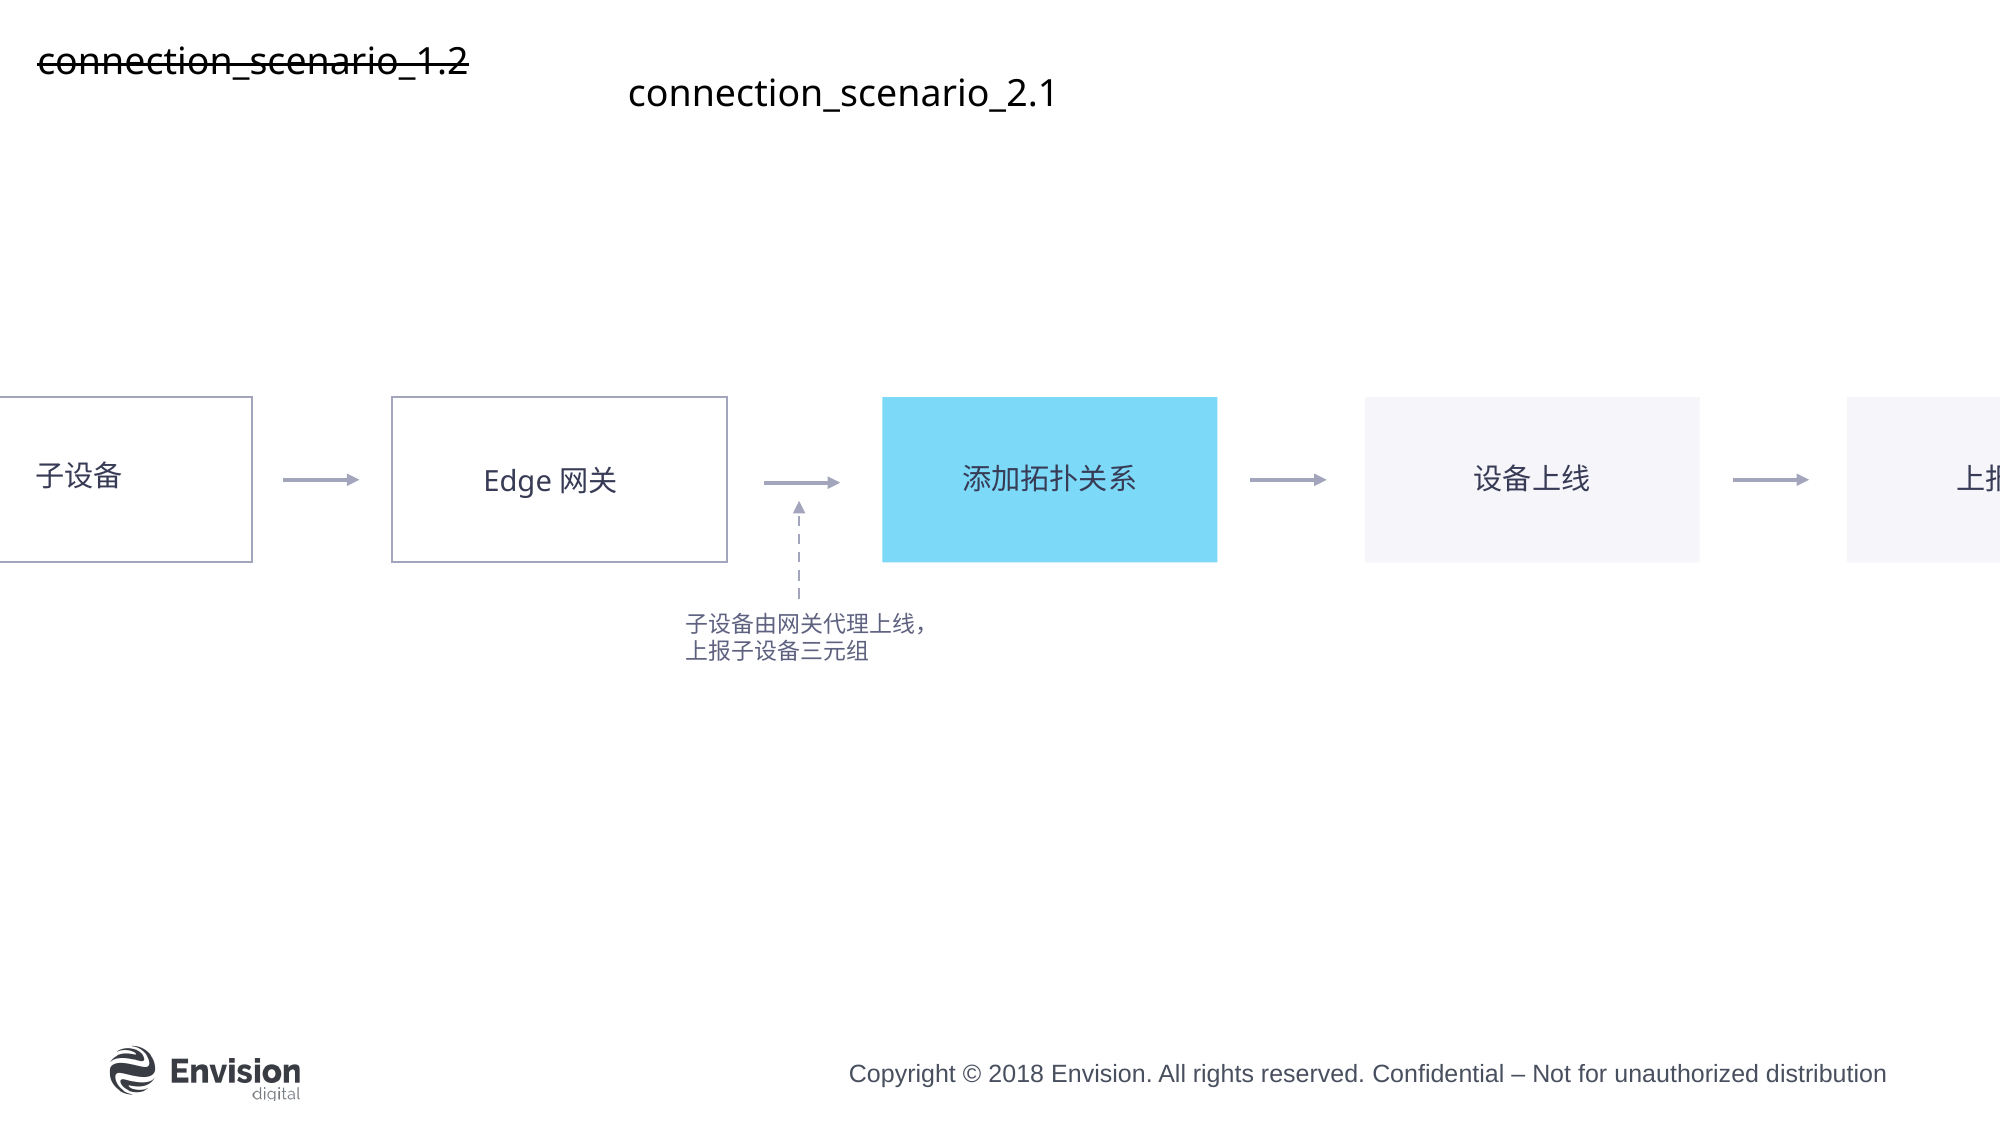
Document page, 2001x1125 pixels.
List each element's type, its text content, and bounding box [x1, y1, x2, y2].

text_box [0, 397, 2000, 673]
text_box connection_scenario_2.1 [613, 62, 1075, 122]
text_box connection_scenario_1.2 [22, 29, 484, 90]
